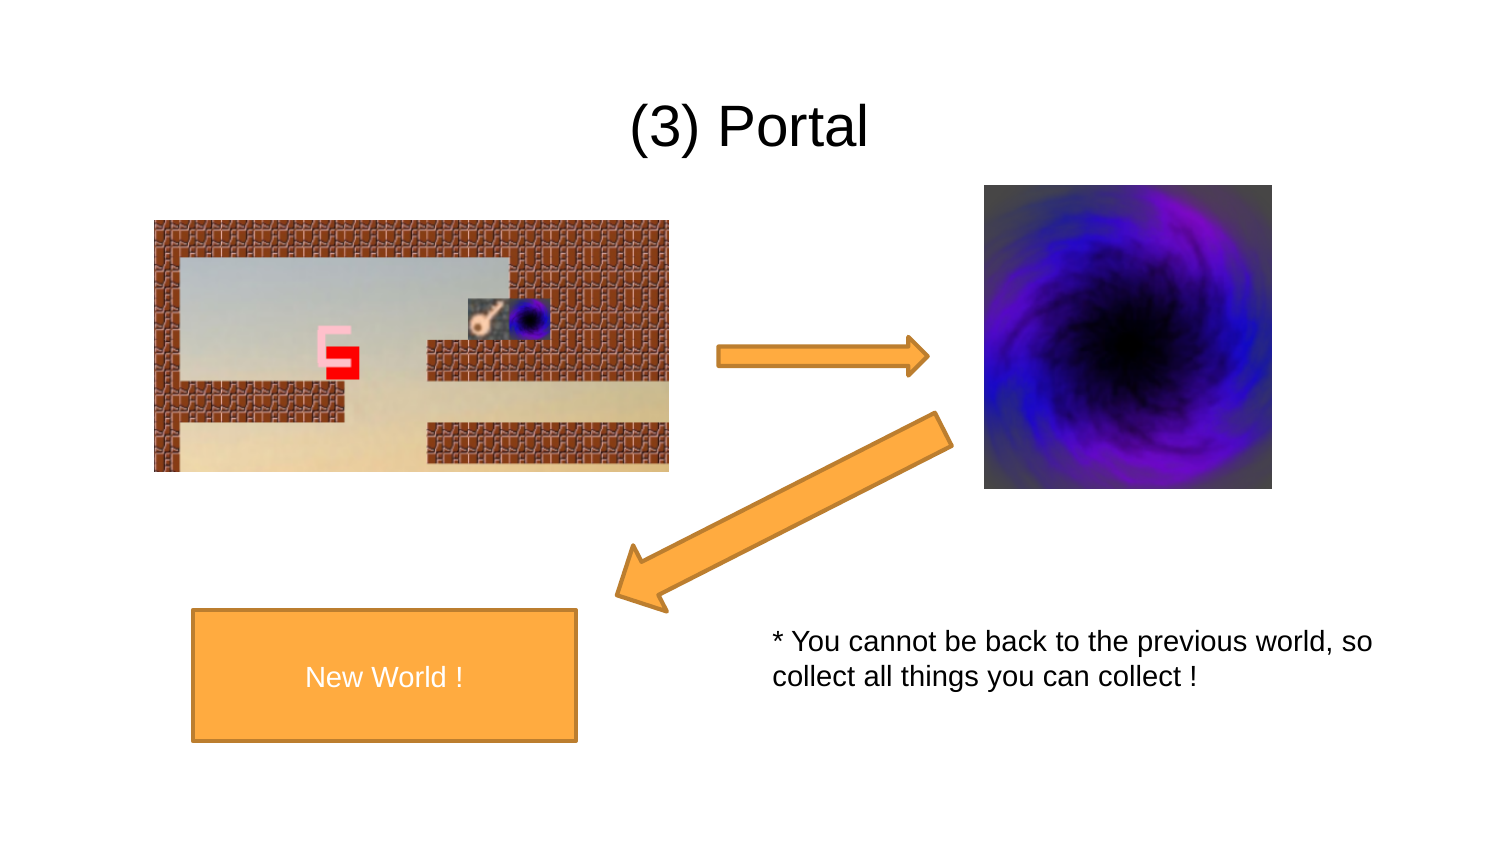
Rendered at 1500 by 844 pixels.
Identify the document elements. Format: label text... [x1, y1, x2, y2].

title (3) Portal [51, 72, 1449, 167]
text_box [153, 185, 1273, 742]
text_box * You cannot be back to the previous world, so collect all things you can collect ! [1277, 615, 1412, 701]
